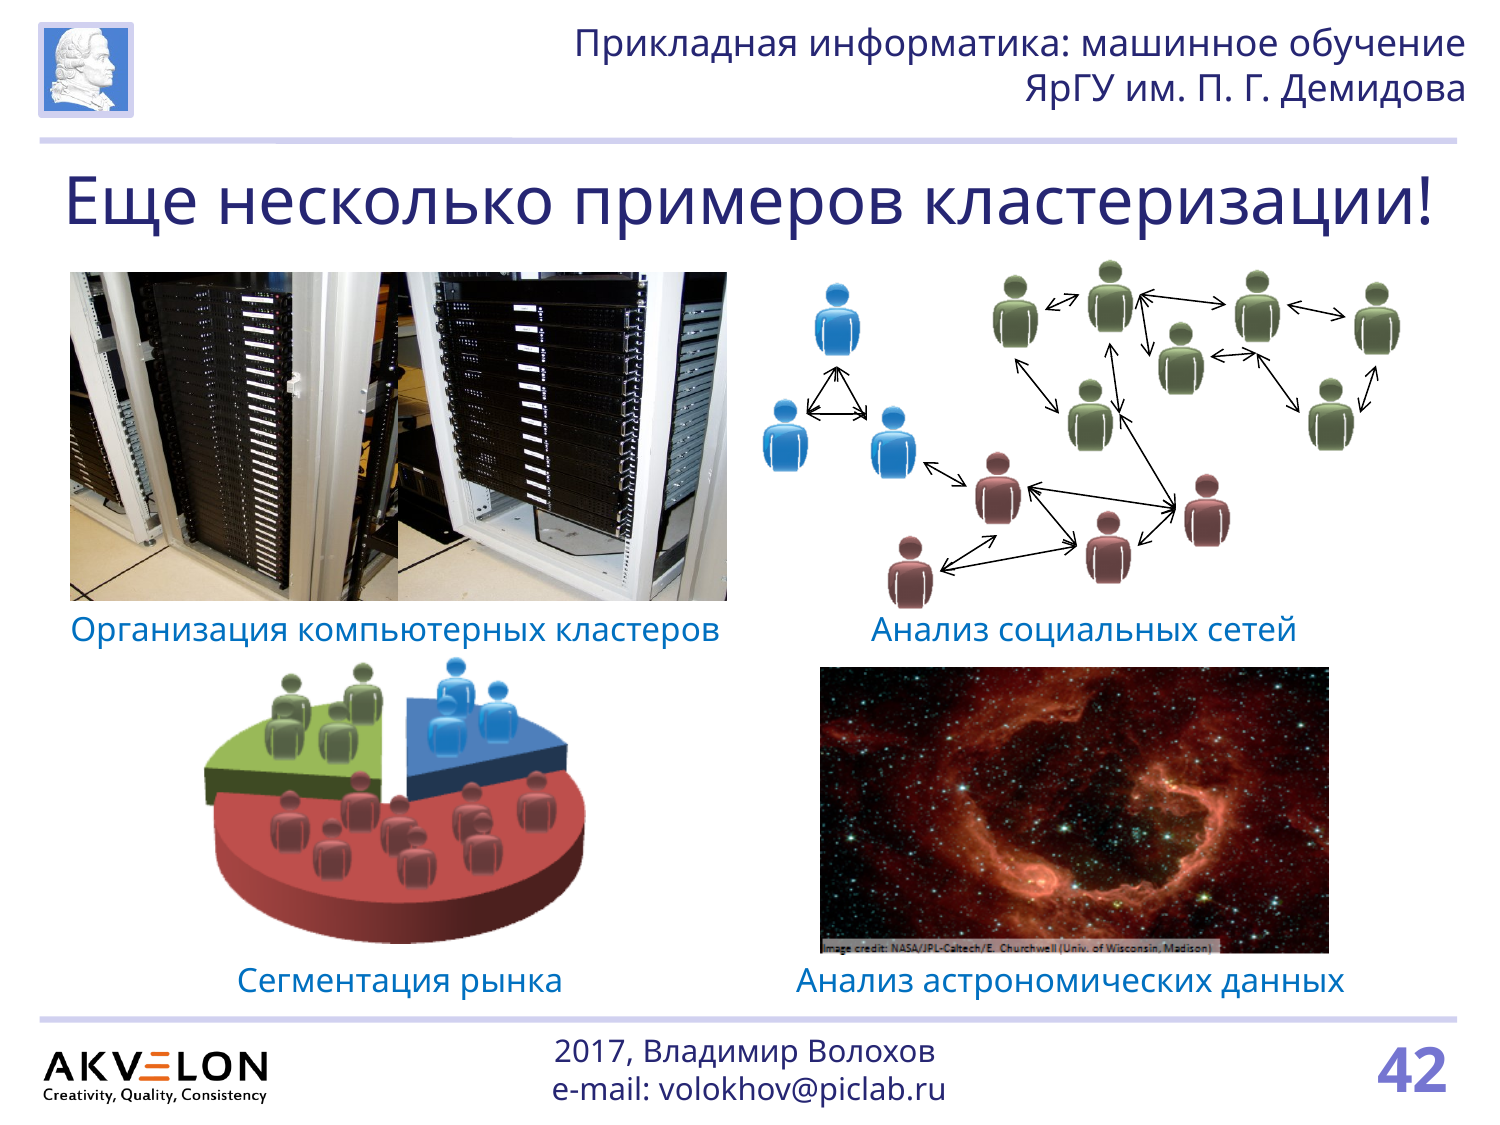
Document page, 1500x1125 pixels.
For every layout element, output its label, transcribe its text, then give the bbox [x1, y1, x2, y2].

text_box Анализ астрономических данных [753, 952, 1388, 1007]
picture [69, 272, 727, 601]
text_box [754, 245, 1407, 620]
picture [40, 1047, 268, 1107]
picture [203, 655, 586, 944]
text_box Прикладная информатика: машинное обучение ЯрГУ им. П. Г. Демидова [559, 11, 1482, 116]
picture [39, 23, 131, 117]
text_box Организация компьютерных кластеров [53, 600, 739, 656]
text_box 42 [1362, 1022, 1464, 1113]
footer 2017, Владимир Волохов e-mail: volokhov@piclab.ru [526, 1031, 973, 1107]
text_box Еще несколько примеров кластеризации! [0, 150, 1500, 245]
text_box Анализ социальных сетей [820, 627, 1349, 656]
picture [820, 667, 1329, 956]
text_box Сегментация рынка [179, 952, 621, 1007]
